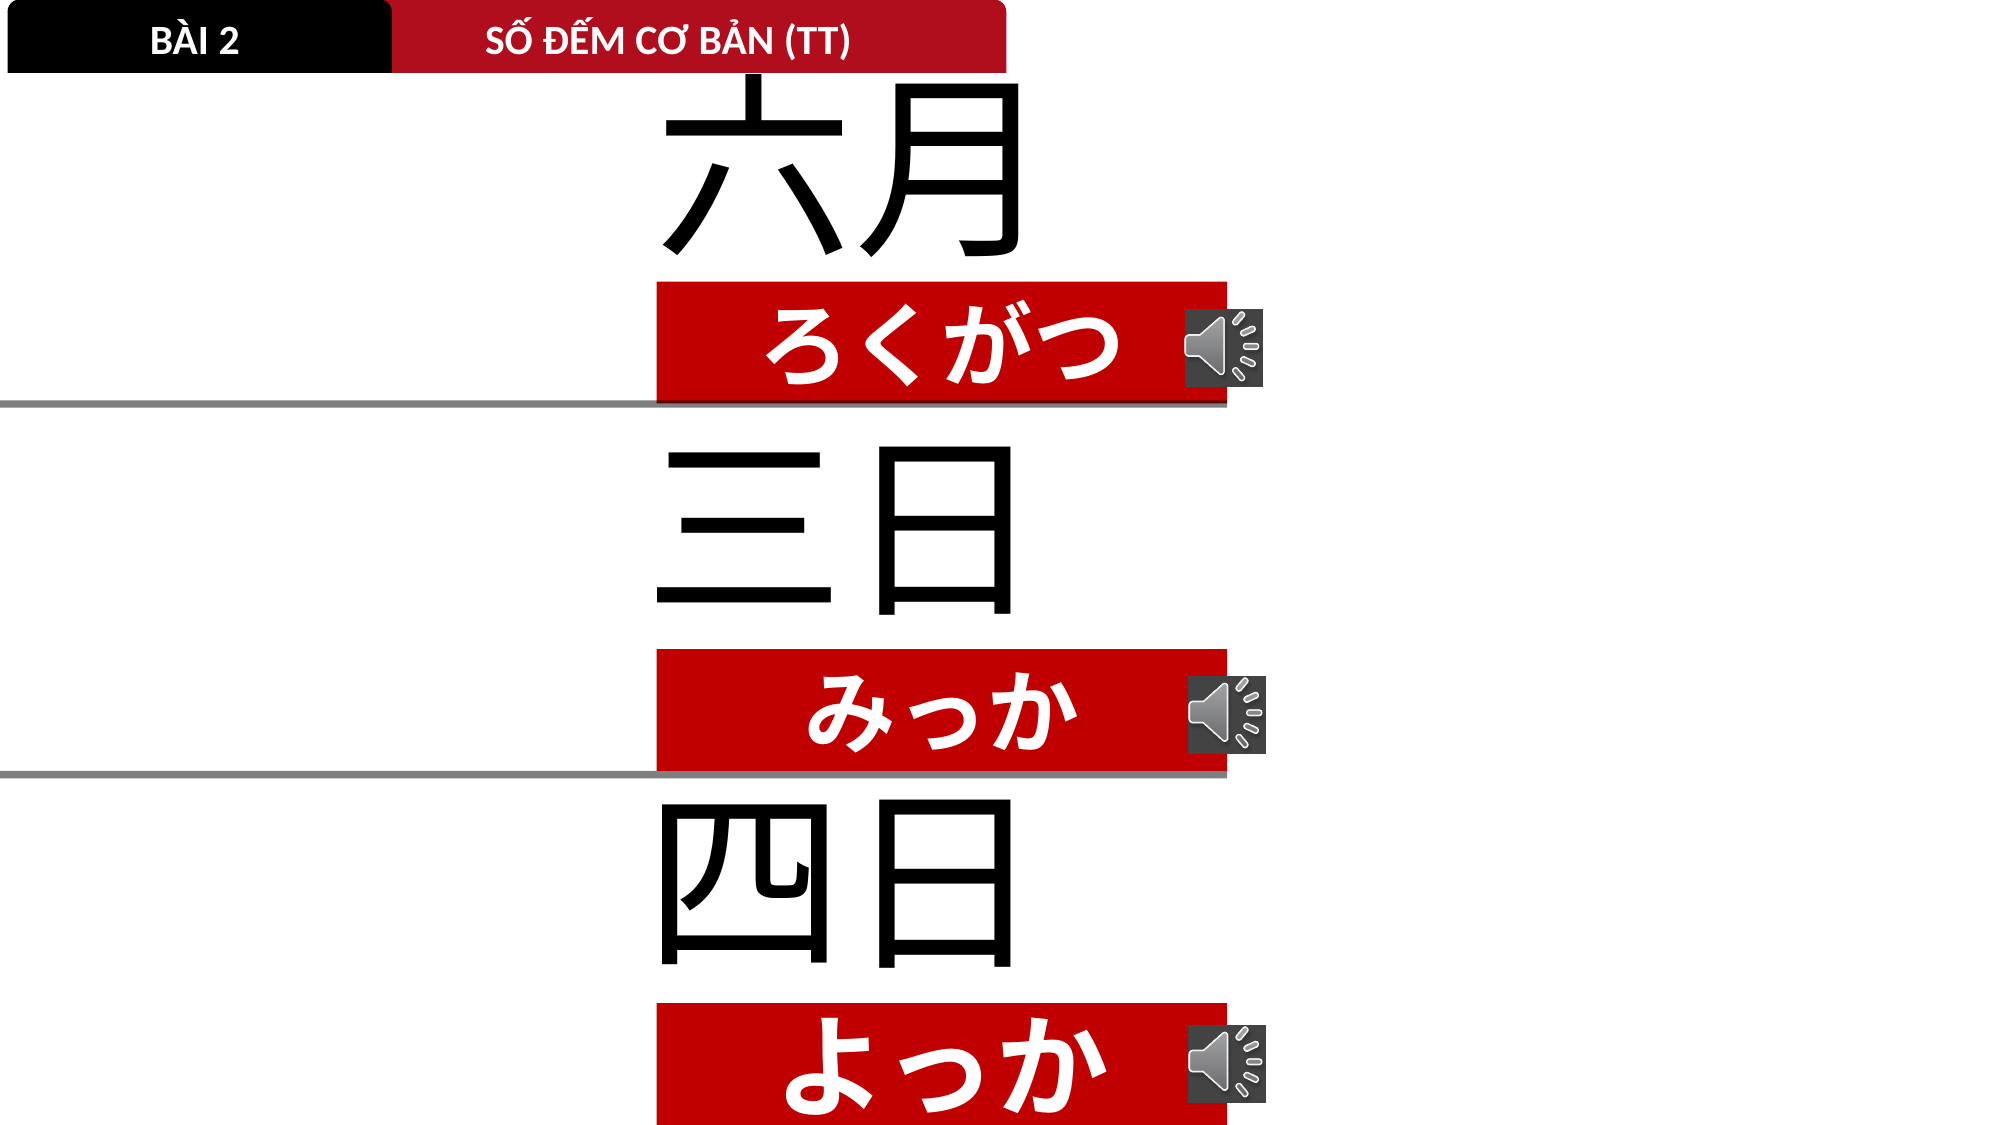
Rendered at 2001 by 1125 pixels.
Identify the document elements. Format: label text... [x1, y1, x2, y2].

text_box よっか [656, 1002, 1228, 1125]
text_box みっか [656, 649, 1228, 746]
text_box [0, 400, 629, 408]
text_box 六月 [640, 34, 2000, 289]
text_box 四日 [629, 746, 1953, 1002]
picture [1187, 675, 1268, 755]
text_box BÀI 2 [6, 0, 393, 74]
picture [1187, 1023, 1268, 1104]
picture [1183, 308, 1264, 389]
text_box 三日 [629, 393, 1630, 649]
text_box [0, 770, 629, 779]
text_box ろくがつ [656, 289, 1228, 393]
text_box SỐ ĐẾM CƠ BẢN (TT) [388, 0, 1008, 74]
